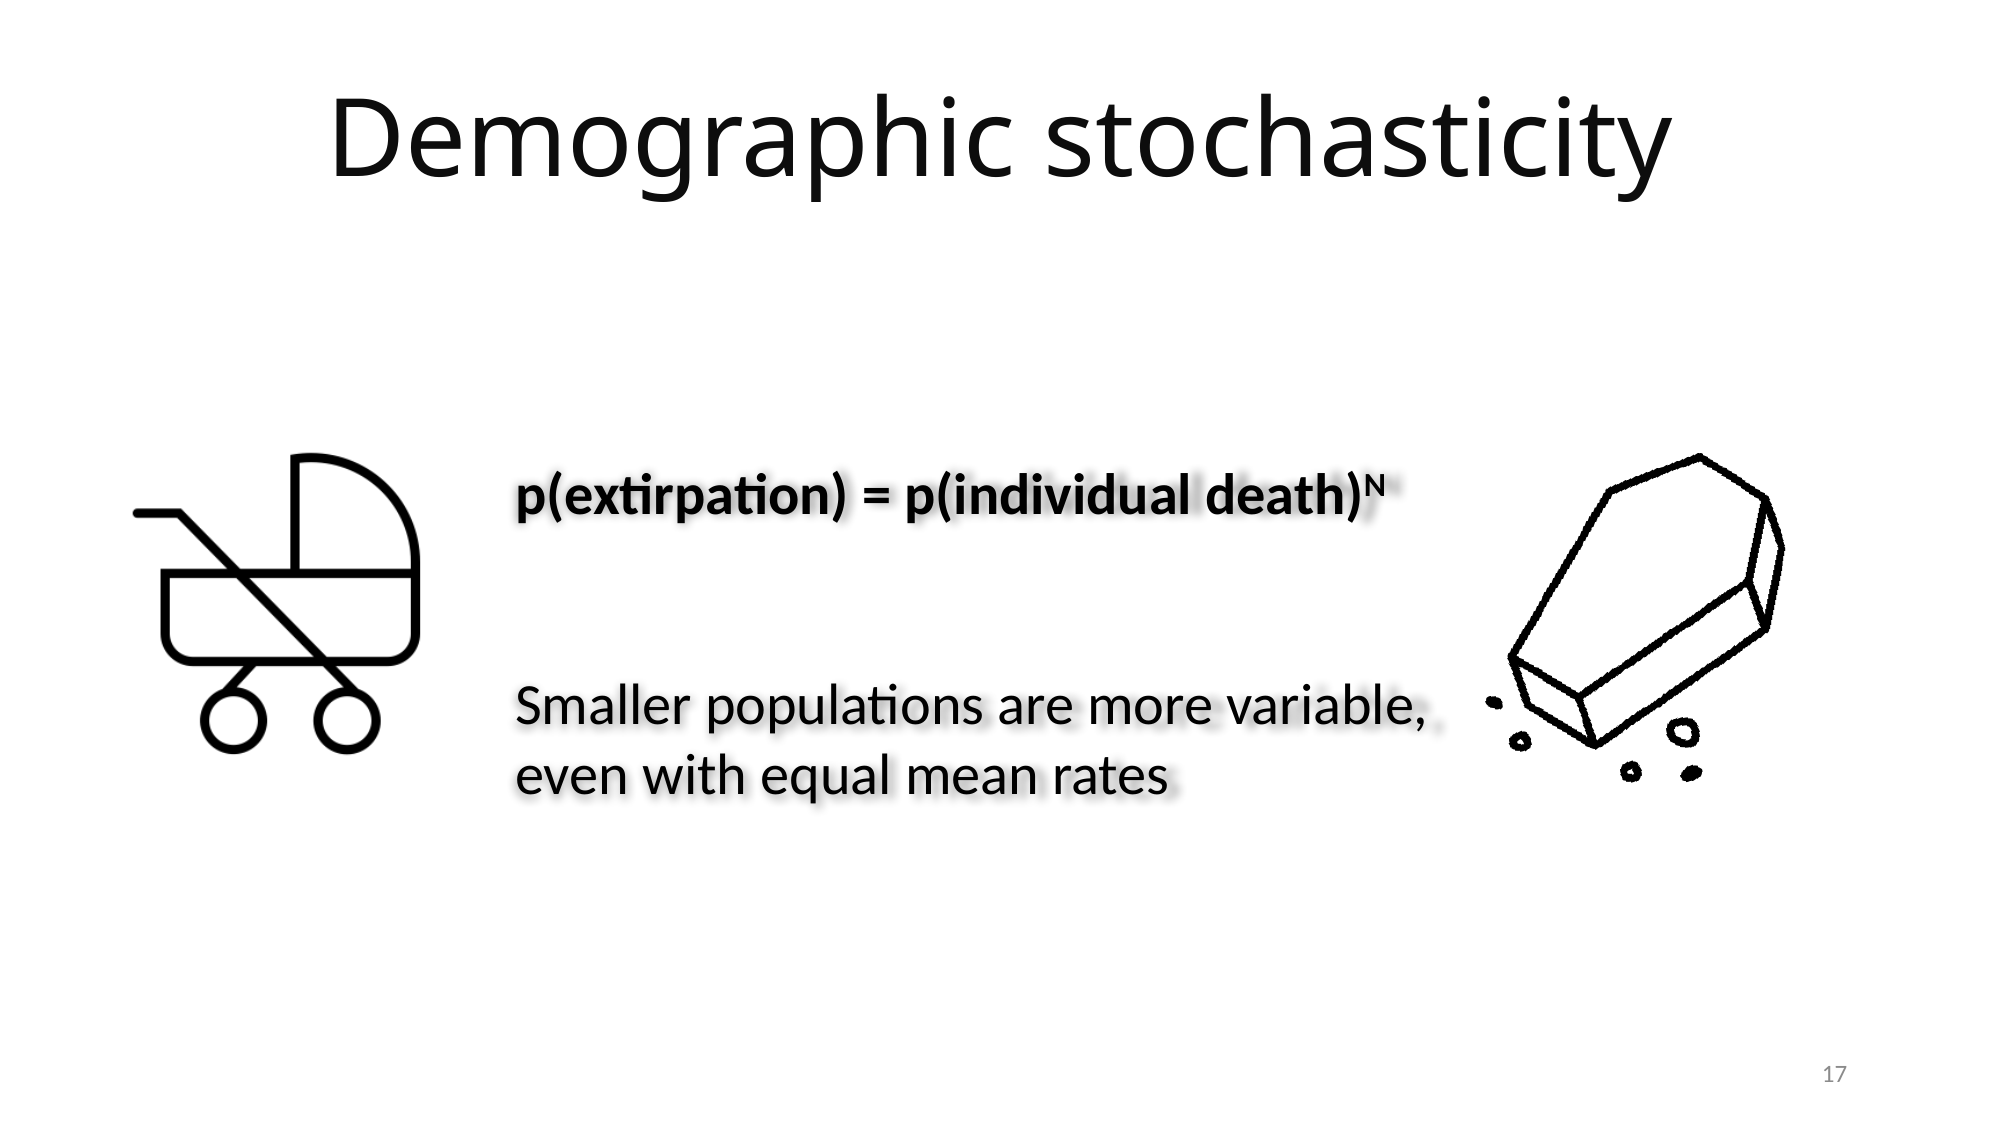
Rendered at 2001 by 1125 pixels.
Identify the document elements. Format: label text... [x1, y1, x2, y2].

slide_number 17 [1412, 1042, 1863, 1103]
title Demographic stochasticity [249, 75, 1750, 248]
picture [54, 381, 499, 826]
text_box p(extirpation) = p(individual death)N Smaller populations are more variable, even with equal mean rates [499, 448, 1500, 814]
picture [1422, 387, 1863, 828]
